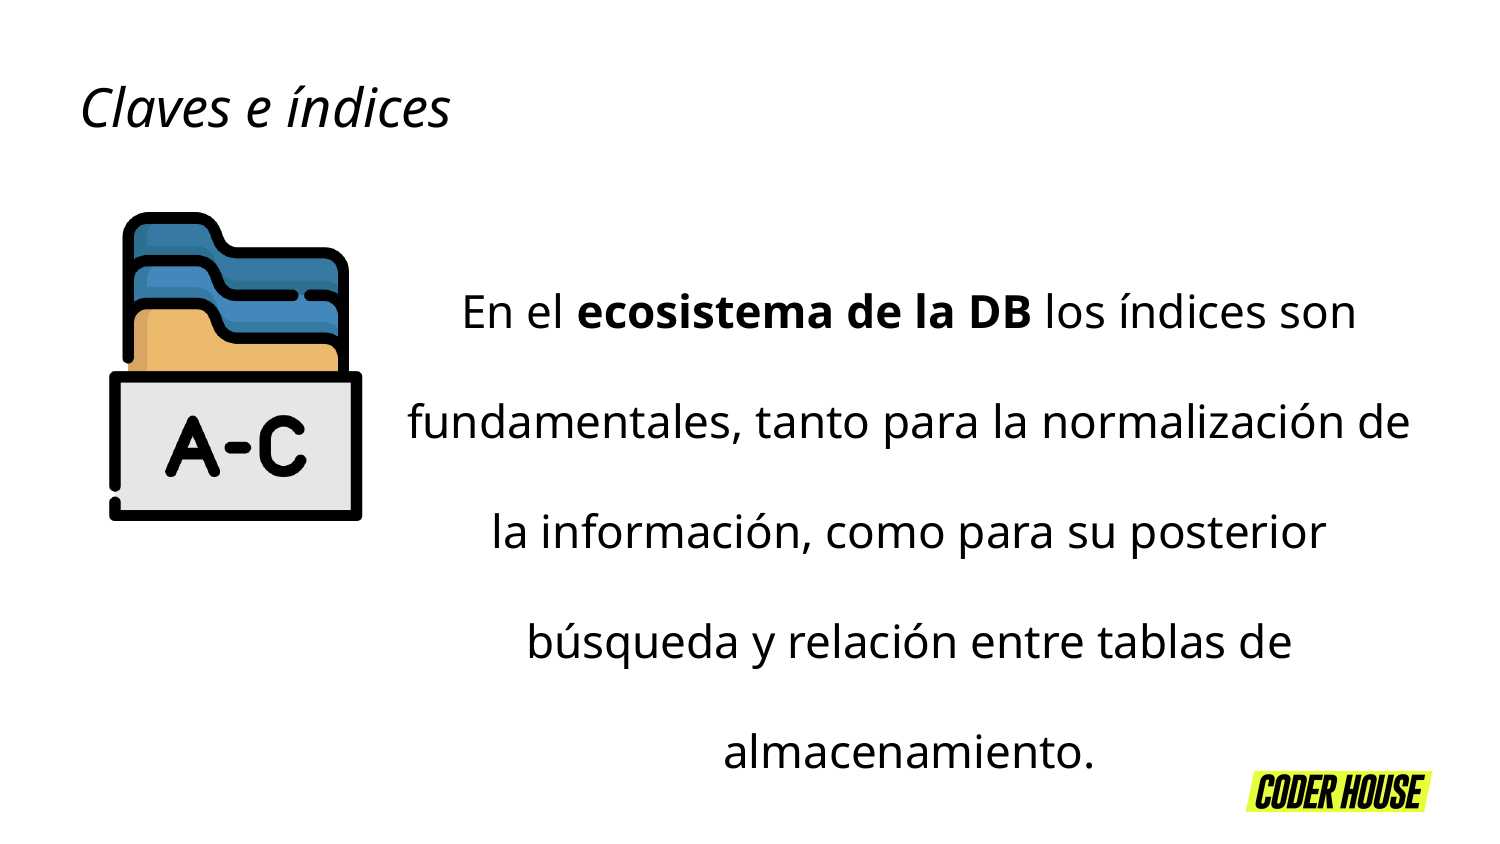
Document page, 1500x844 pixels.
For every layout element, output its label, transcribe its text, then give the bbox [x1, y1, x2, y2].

picture [1241, 764, 1437, 819]
text_box Claves e índices [64, 58, 885, 175]
picture [81, 212, 390, 521]
text_box En el ecosistema de la DB los índices son fundamentales, tanto para la normalización de la información, como para su posterior búsqueda y relación entre tablas de almacenamiento. [389, 212, 1436, 722]
